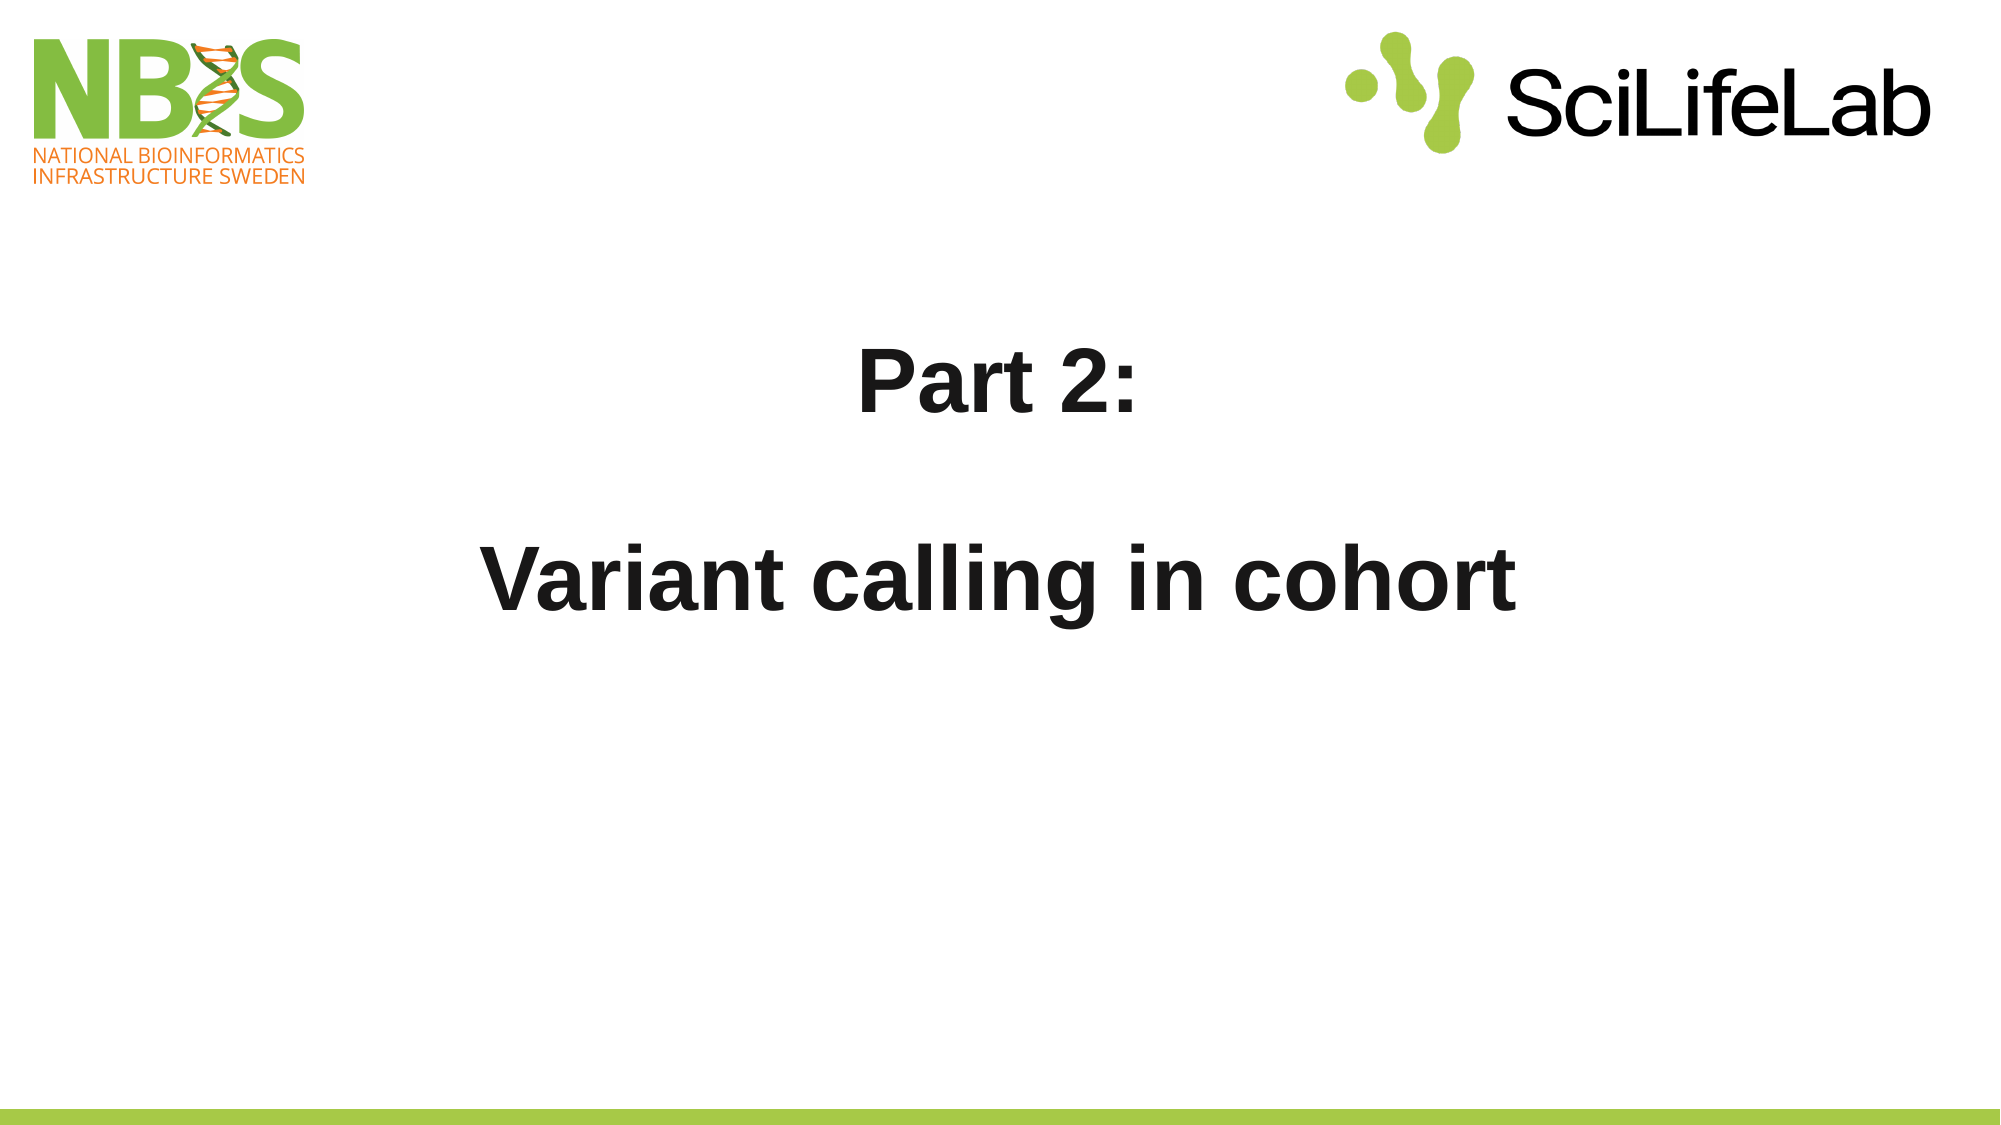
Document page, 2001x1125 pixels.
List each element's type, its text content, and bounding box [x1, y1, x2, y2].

picture [1341, 28, 1934, 157]
picture [34, 39, 304, 184]
title Part 2: Variant calling in cohort [136, 280, 1862, 749]
